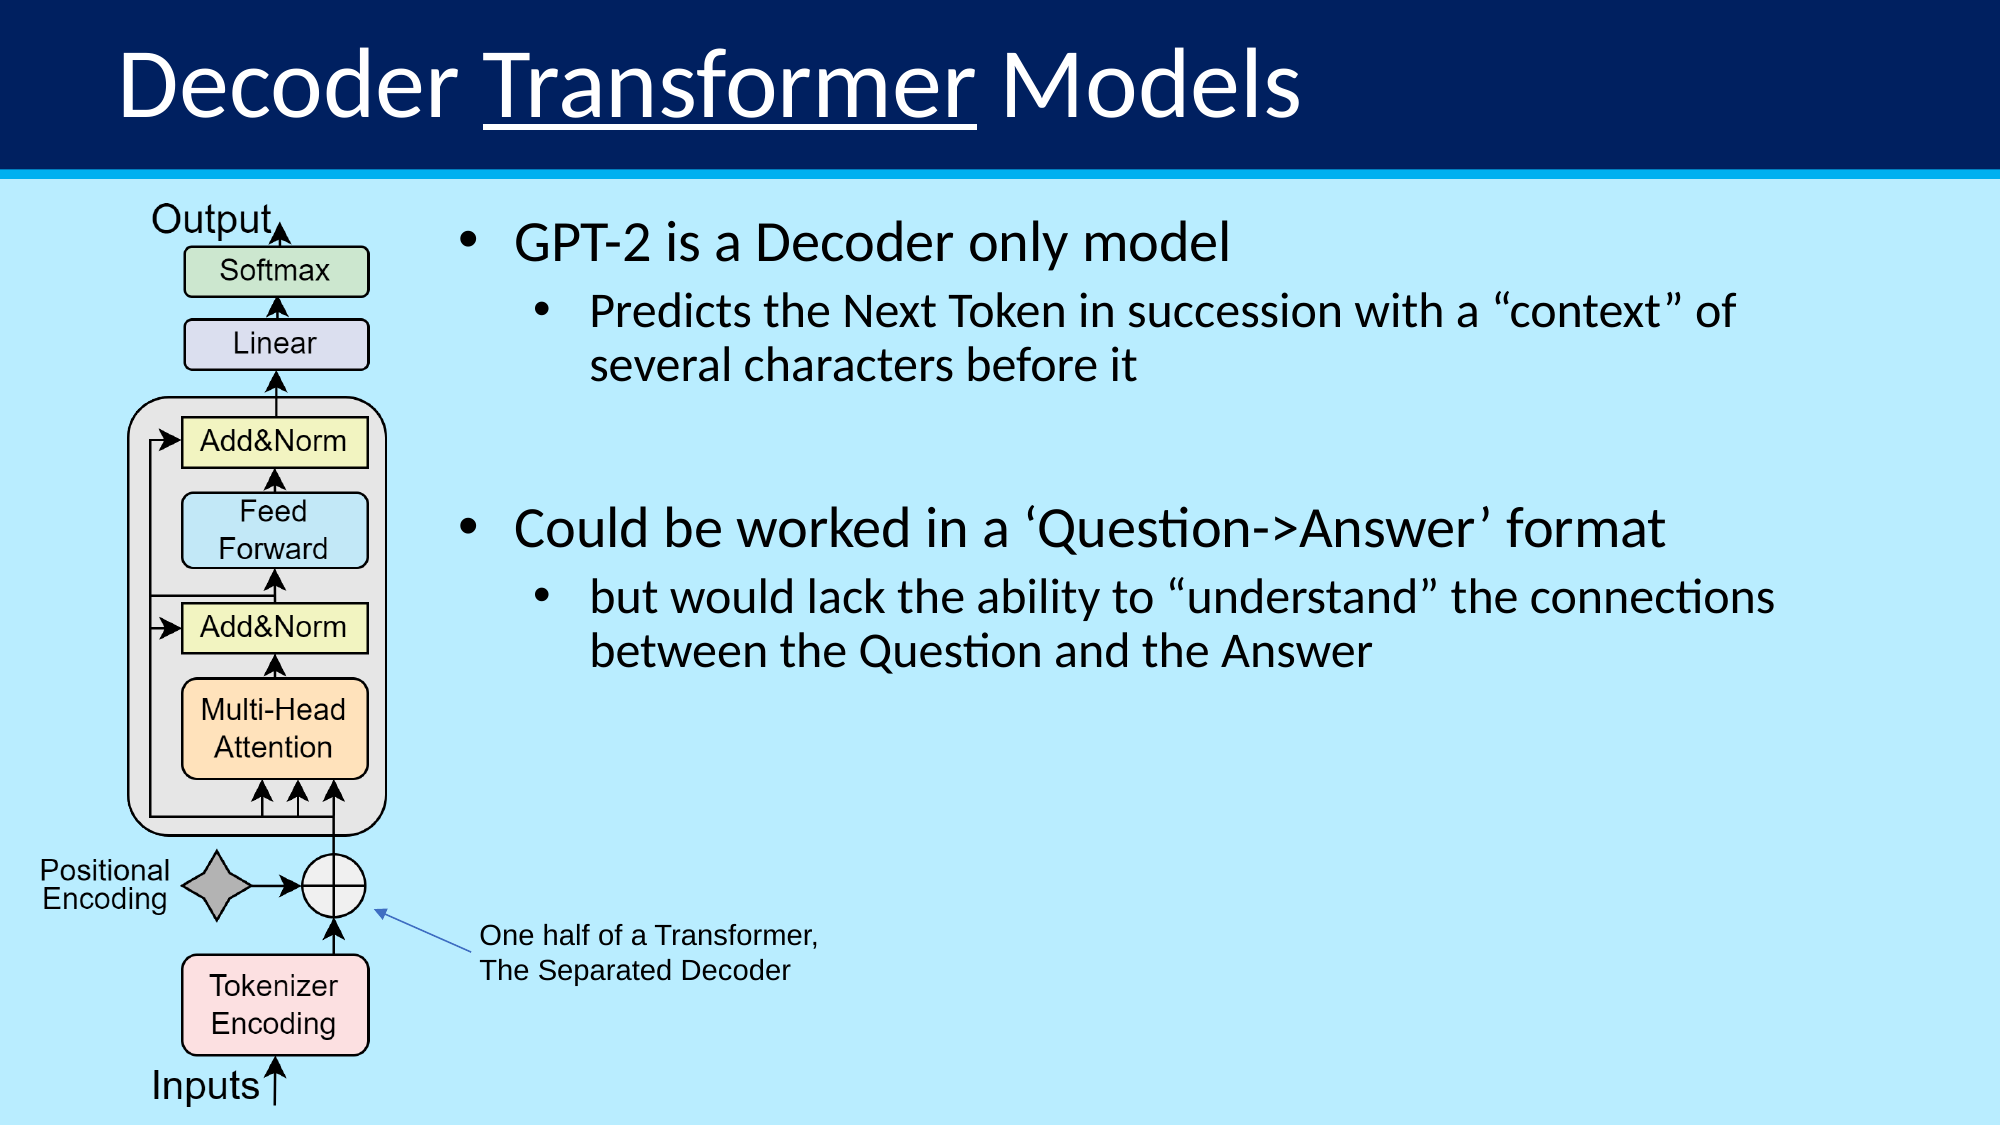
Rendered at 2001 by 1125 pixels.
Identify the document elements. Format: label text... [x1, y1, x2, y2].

text_box One half of a Transformer, The Separated Decoder [464, 909, 883, 994]
title Decoder Transformer Models [102, 0, 1828, 170]
list GPT-2 is a Decoder only model Predicts the Next Token in succession with a “context” of several characters before it Could be worked in a ‘Question->Answer’ format but would lack the ability to “understand” the connections between the Question and the Answer [424, 203, 1853, 1002]
picture [41, 203, 387, 1107]
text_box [373, 908, 472, 953]
